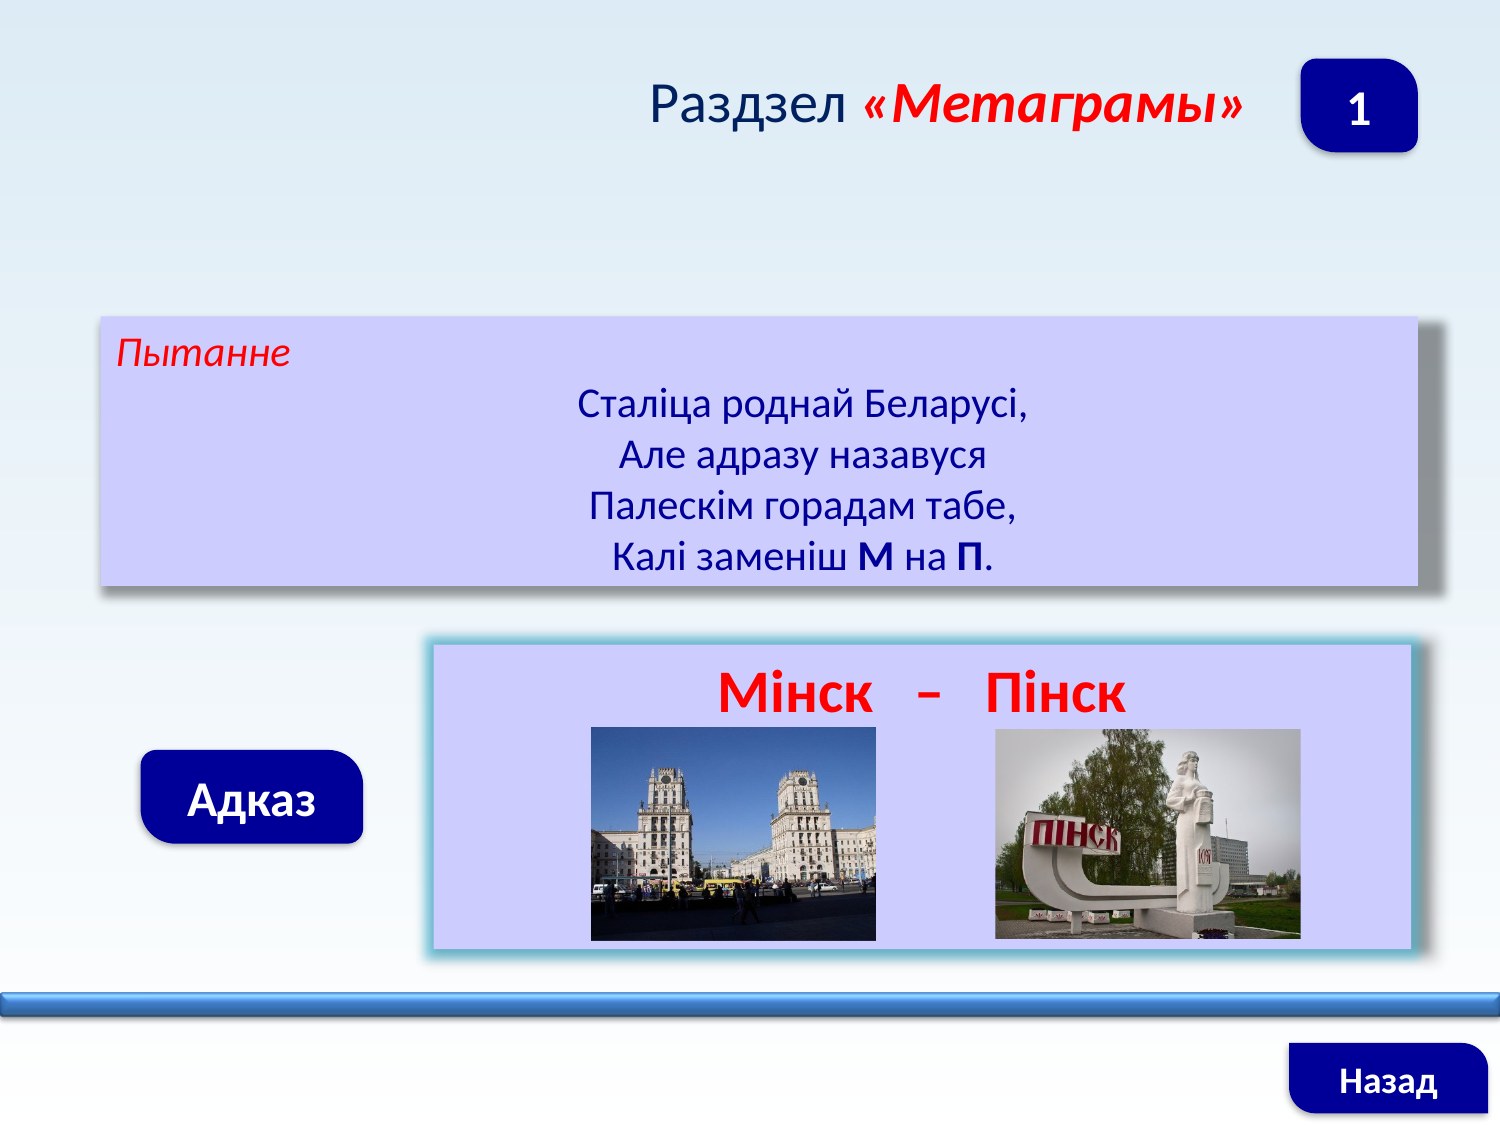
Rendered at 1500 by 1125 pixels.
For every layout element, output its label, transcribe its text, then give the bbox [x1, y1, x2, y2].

text_box Мінск – Пінск [433, 644, 1412, 950]
picture [0, 987, 1500, 1029]
list Пытанне Сталіца роднай Беларусі, Але адразу назавуся Палескім горадам табе, Калі заменіш М на П. [100, 316, 1418, 586]
picture [995, 729, 1302, 940]
text_box Назад [1289, 1042, 1489, 1114]
picture [591, 727, 876, 941]
text_box Адказ [140, 749, 364, 844]
text_box Раздзел «Метаграмы» [632, 46, 1266, 153]
text_box 1 [1300, 58, 1418, 153]
